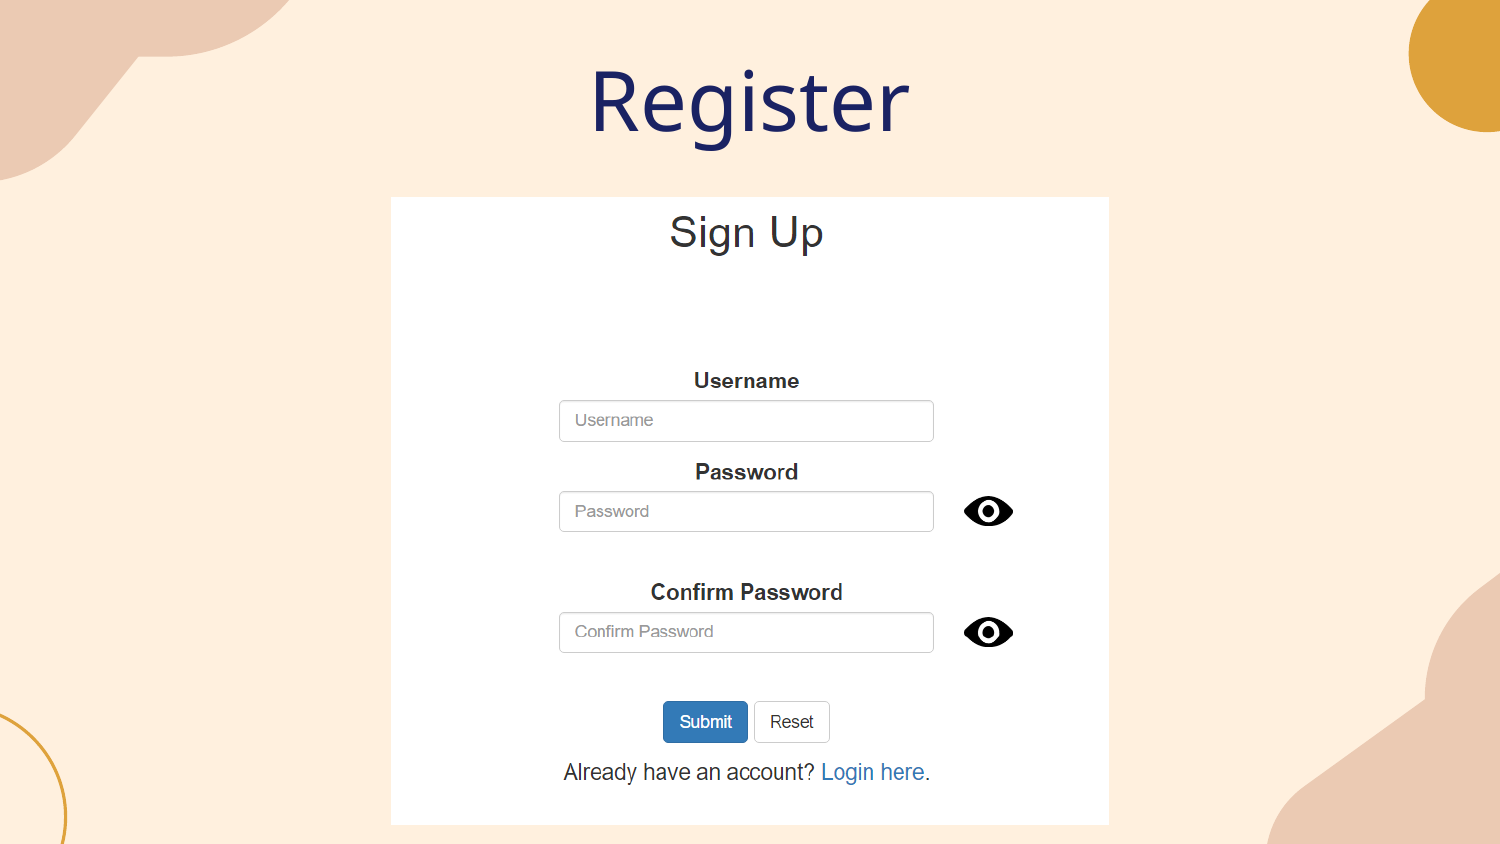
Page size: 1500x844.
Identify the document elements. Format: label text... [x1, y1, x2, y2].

title Register [116, 50, 1383, 145]
picture [390, 197, 1110, 825]
